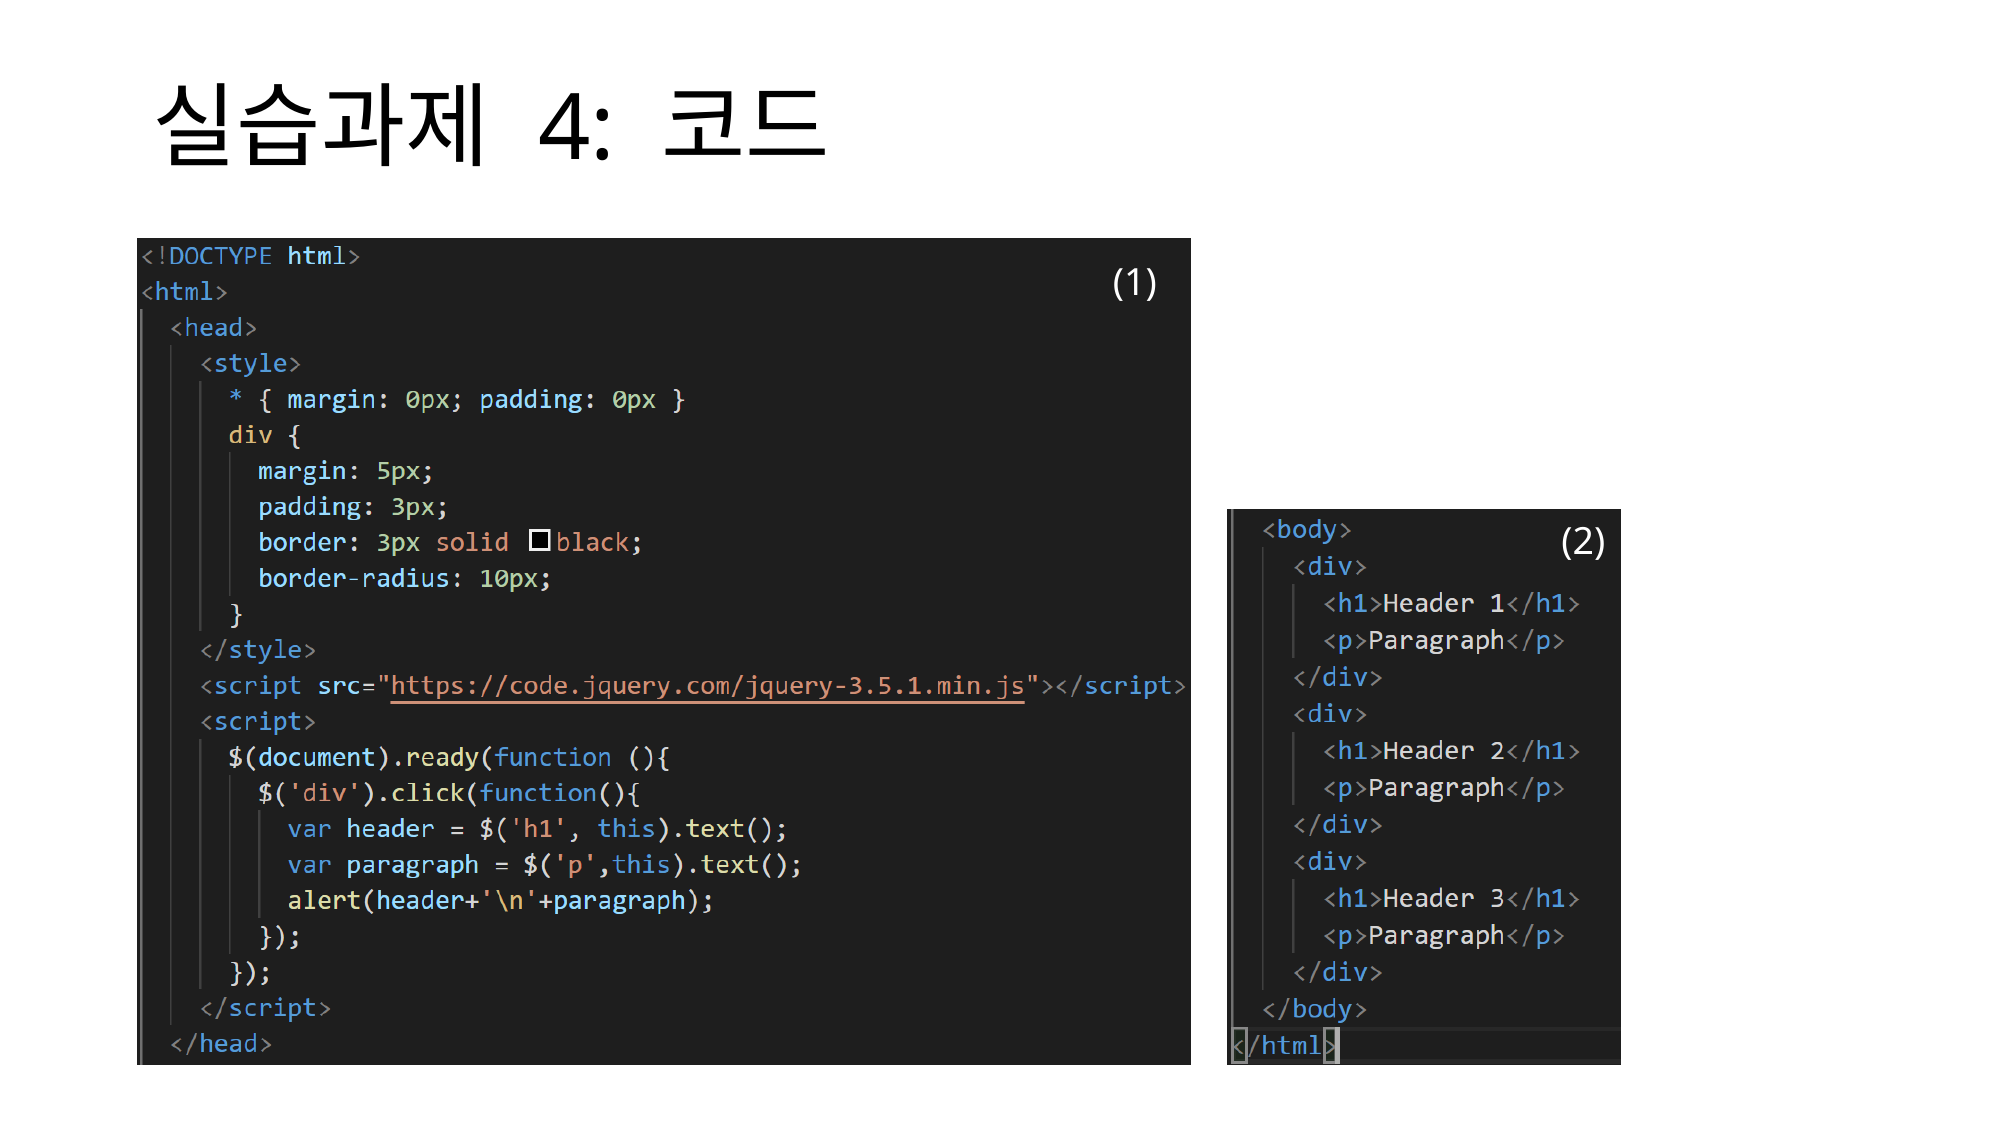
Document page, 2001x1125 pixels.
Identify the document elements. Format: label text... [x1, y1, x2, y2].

title 실습과제 4: 코드 [137, 60, 1863, 200]
picture [1227, 509, 1621, 1065]
picture [137, 238, 1191, 1065]
